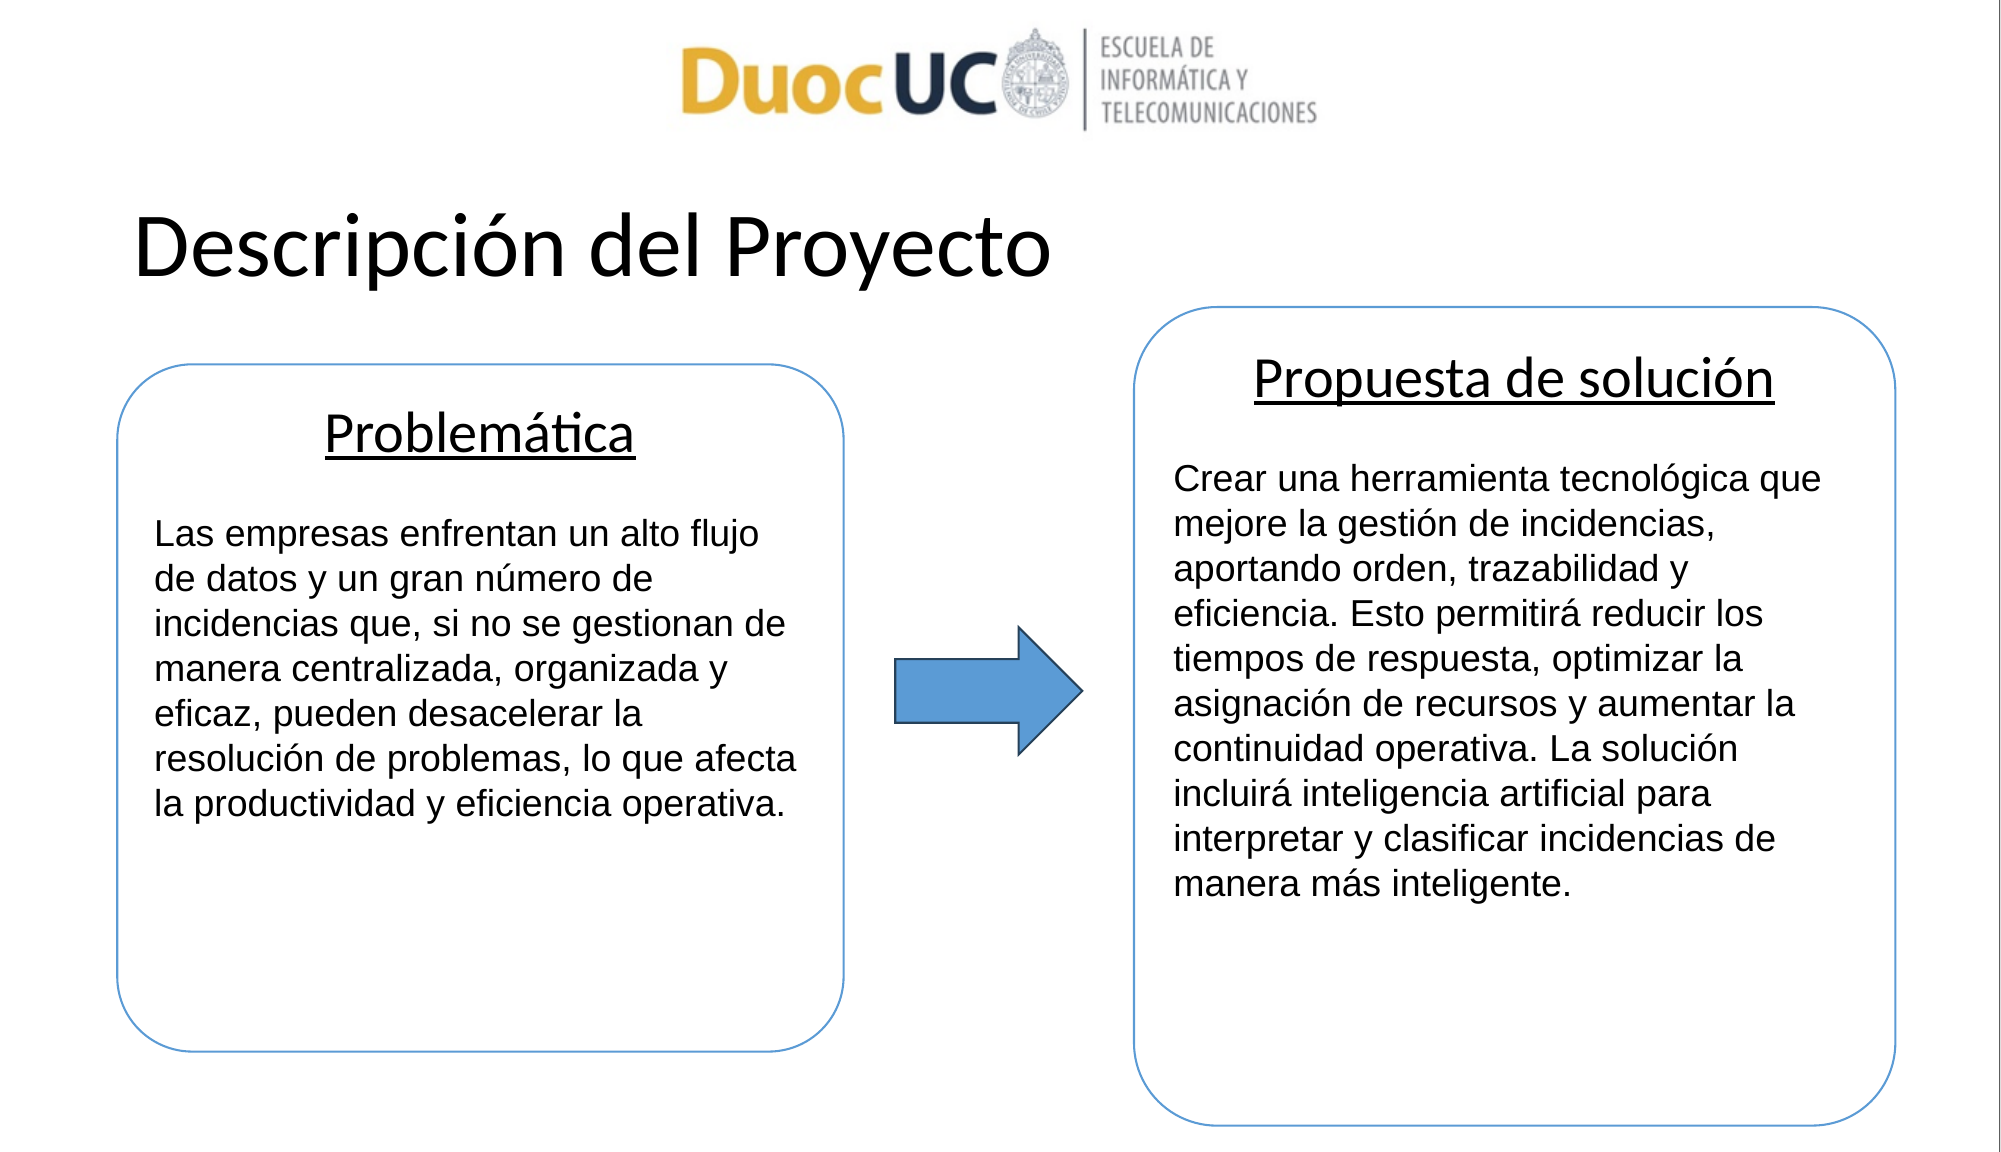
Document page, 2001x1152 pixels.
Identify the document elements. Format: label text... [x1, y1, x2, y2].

text_box [895, 627, 1083, 755]
title Descripción del Proyecto [119, 186, 1845, 308]
text_box Problemática Las empresas enfrentan un alto flujo de datos y un gran número de incidencias que, si no se gestionan de manera centralizada, organizada y eficaz, pueden desacelerar la resolución de problemas, lo que afecta la productividad y eficiencia operativa. [117, 364, 844, 1052]
text_box Propuesta de solución Crear una herramienta tecnológica que mejore la gestión de incidencias, aportando orden, trazabilidad y eficiencia. Esto permitirá reducir los tiempos de respuesta, optimizar la asignación de recursos y aumentar la continuidad operativa. La solución incluirá inteligencia artificial para interpretar y clasificar incidencias de manera más inteligente. [1133, 307, 1896, 1126]
picture [0, 0, 2001, 1152]
